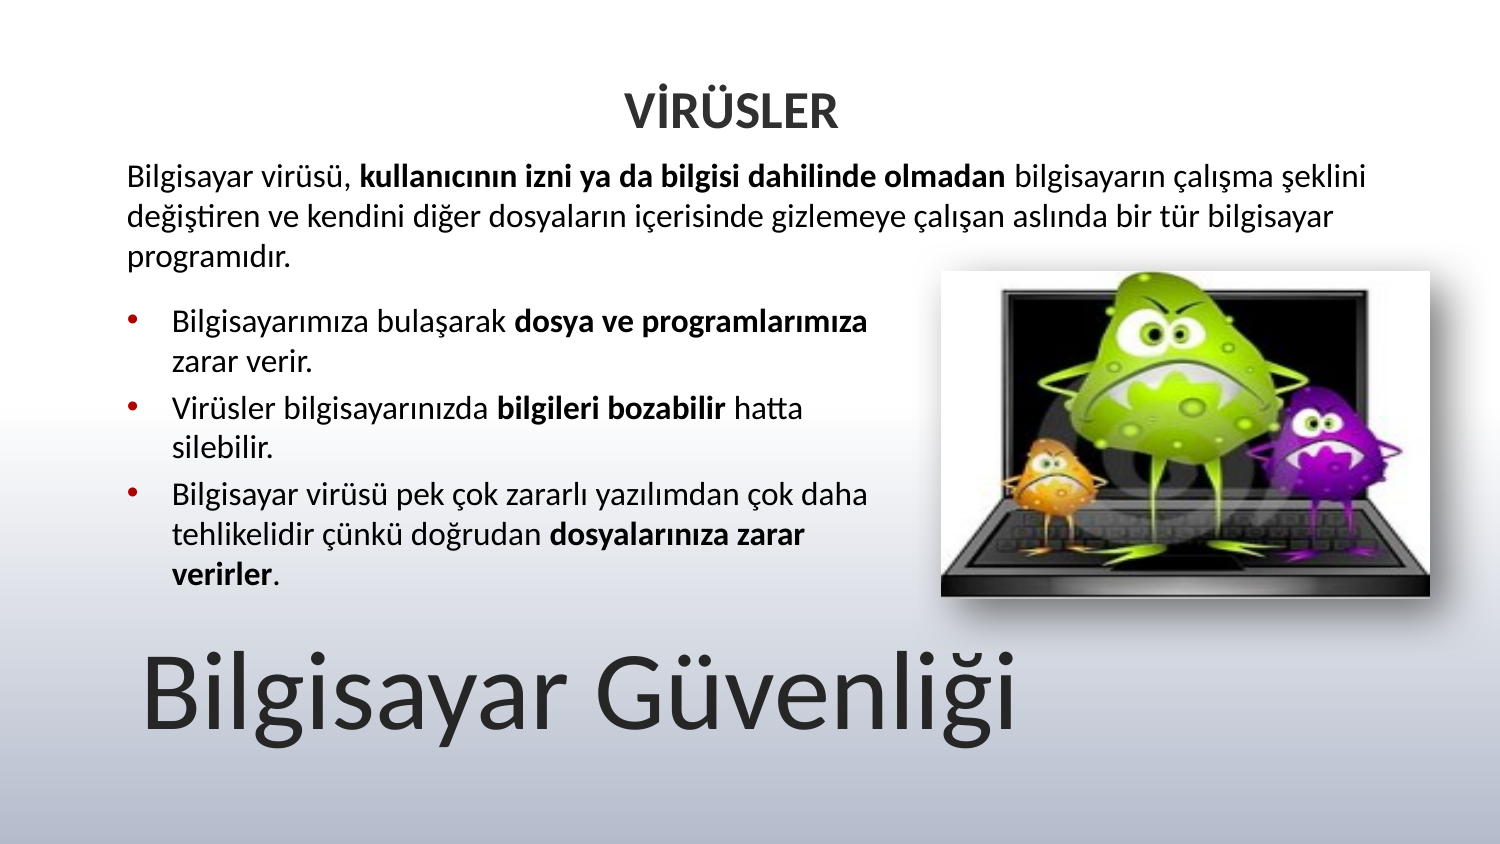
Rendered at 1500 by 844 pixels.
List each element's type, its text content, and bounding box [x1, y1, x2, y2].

picture [941, 270, 1431, 600]
title Bilgisayar Güvenliği [125, 562, 1238, 760]
text_box Bilgisayarımıza bulaşarak dosya ve programlarımıza zarar verir. Virüsler bilgisayarınızda bilgileri bozabilir hatta silebilir. Bilgisayar virüsü pek çok zararlı yazılımdan çok daha tehlikelidir çünkü doğrudan dosyalarınıza zarar verirler. [112, 291, 916, 600]
text_box Bilgisayar virüsü, kullanıcının izni ya da bilgisi dahilinde olmadan bilgisayarın çalışma şeklini değiştiren ve kendini diğer dosyaların içerisinde gizlemeye çalışan aslında bir tür bilgisayar programıdır. [112, 147, 1424, 282]
text_box [76, 156, 762, 582]
text_box VİRÜSLER [76, 67, 1388, 148]
